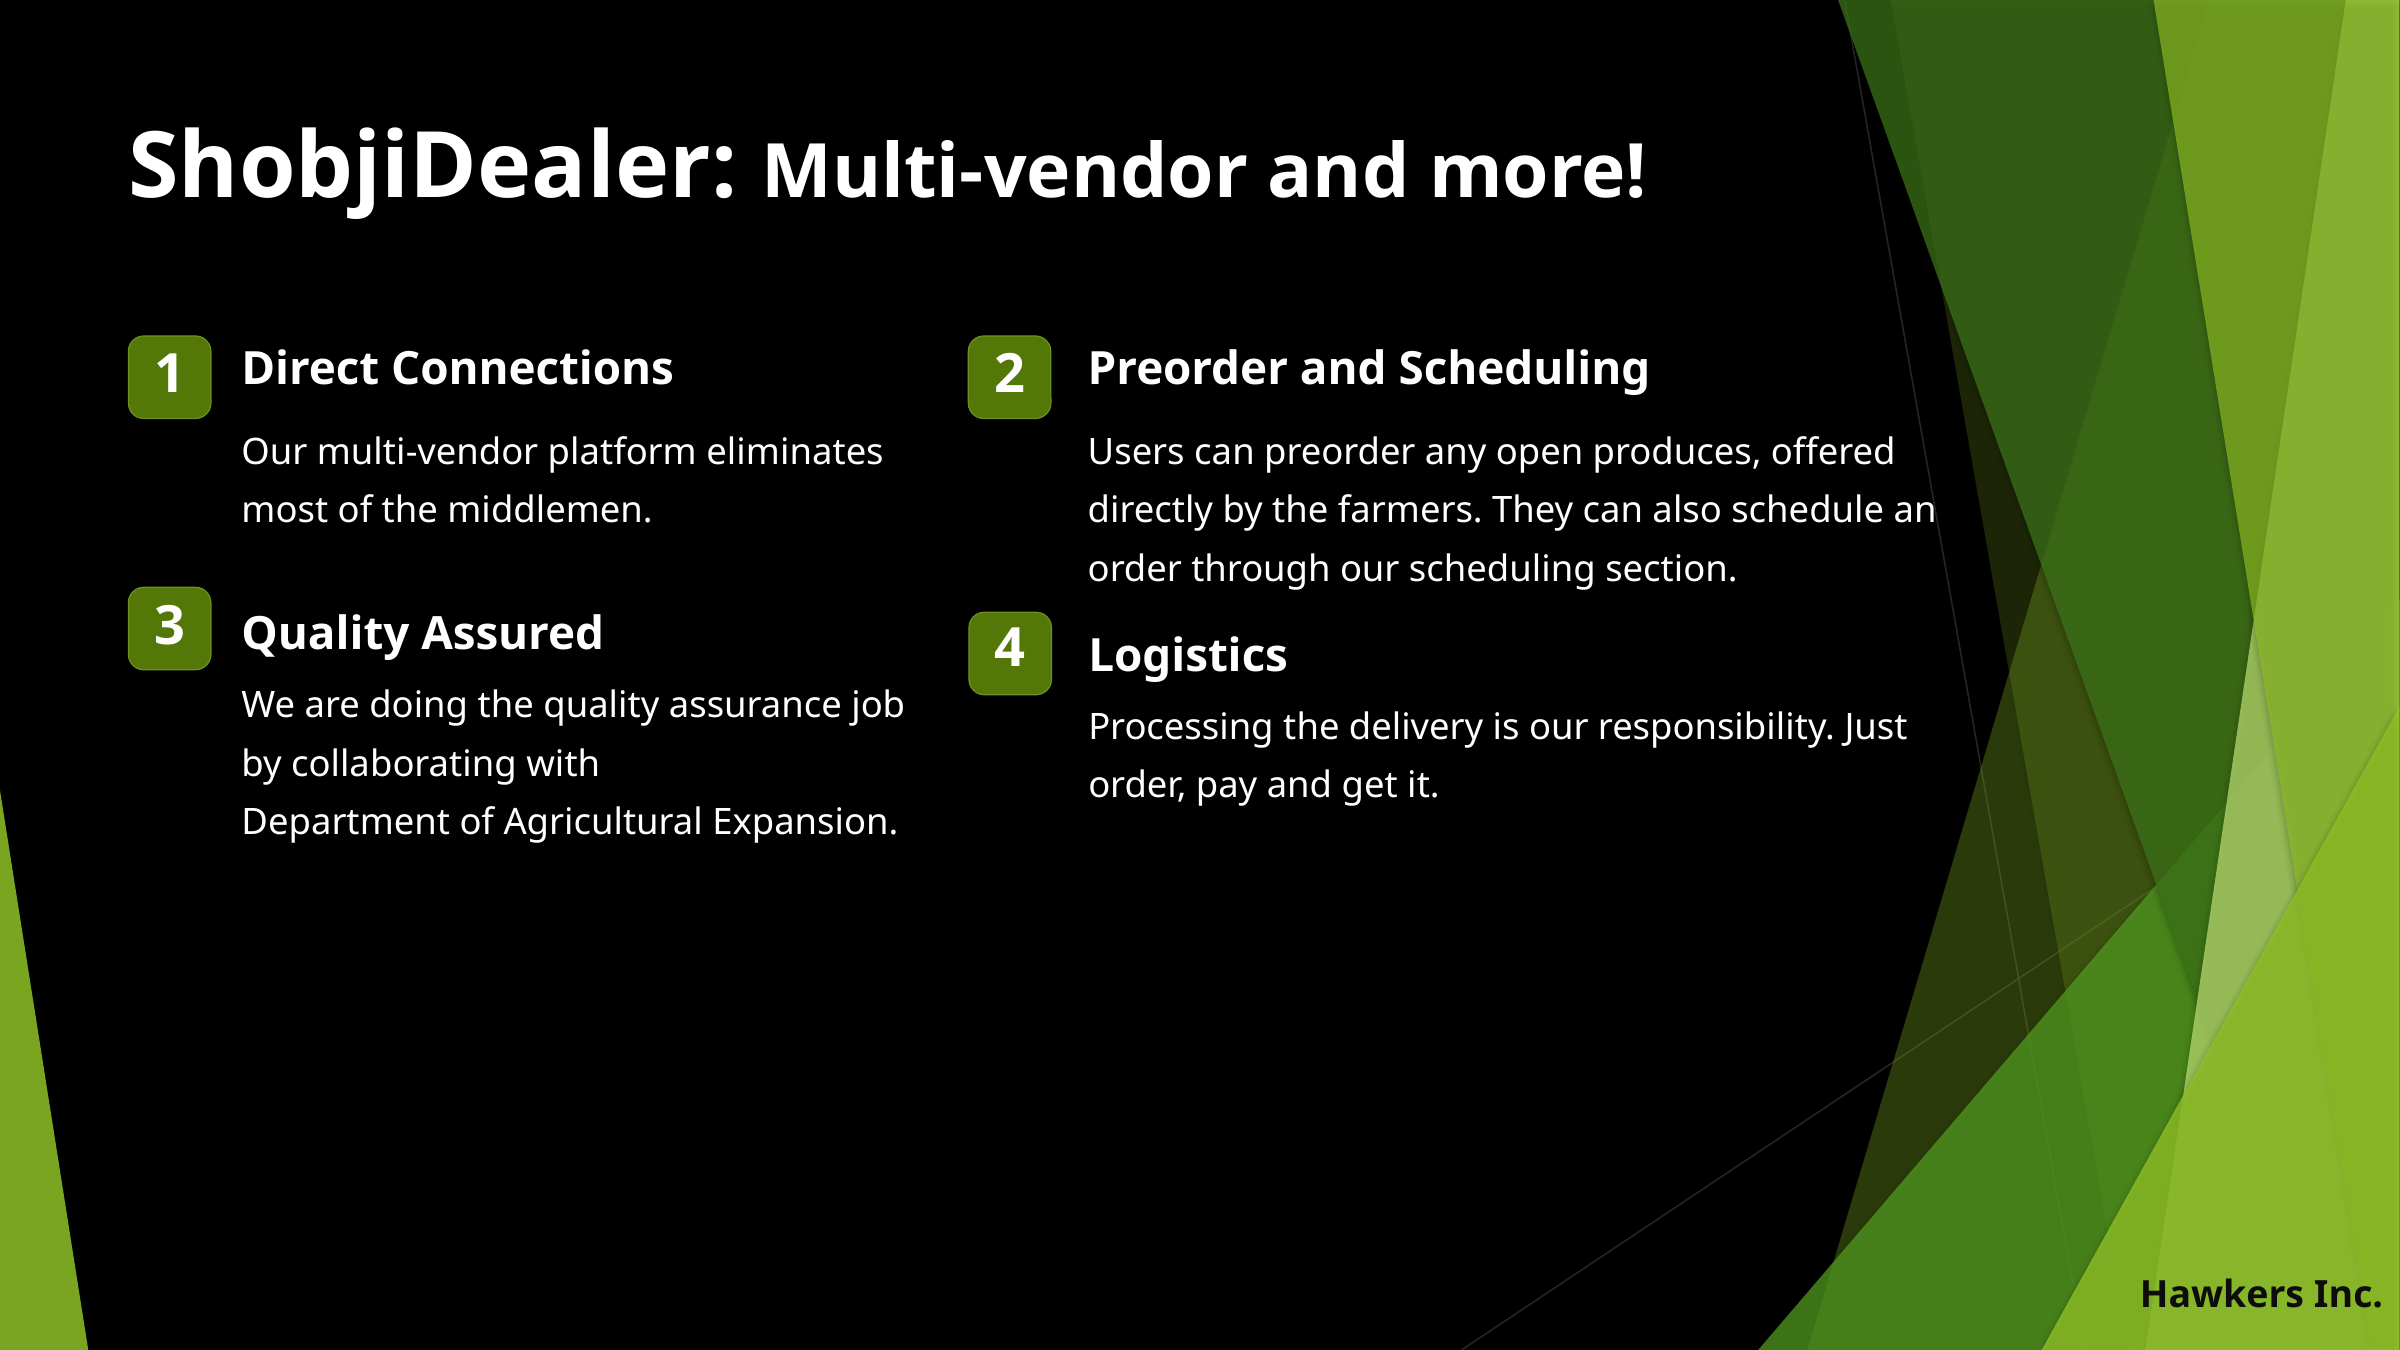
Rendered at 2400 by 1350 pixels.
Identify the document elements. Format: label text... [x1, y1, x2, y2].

text_box ShobjiDealer: Multi-vendor and more! [128, 100, 1829, 331]
text_box Hawkers Inc. [2124, 1263, 2400, 1323]
text_box Users can preorder any open produces, offered directly by the farmers. They can also schedule an order through our scheduling section. [1087, 413, 2019, 585]
text_box Our multi-vendor platform eliminates most of the middlemen. [241, 413, 926, 601]
text_box [128, 335, 211, 419]
text_box Logistics [1088, 622, 1773, 667]
text_box Preorder and Scheduling [1087, 336, 1732, 413]
text_box 1 [155, 349, 185, 405]
text_box Direct Connections [241, 335, 926, 413]
text_box Quality Assured [241, 601, 926, 645]
text_box 4 [981, 622, 1040, 678]
text_box [968, 612, 1052, 695]
text_box [128, 587, 211, 670]
text_box 3 [140, 601, 199, 656]
text_box Processing the delivery is our responsibility. Just order, pay and get it. [1088, 688, 1979, 865]
text_box We are doing the quality assurance job by collaborating with Department of Agricultural Expansion. [241, 666, 926, 843]
text_box [968, 335, 1051, 419]
text_box 2 [982, 349, 1038, 405]
